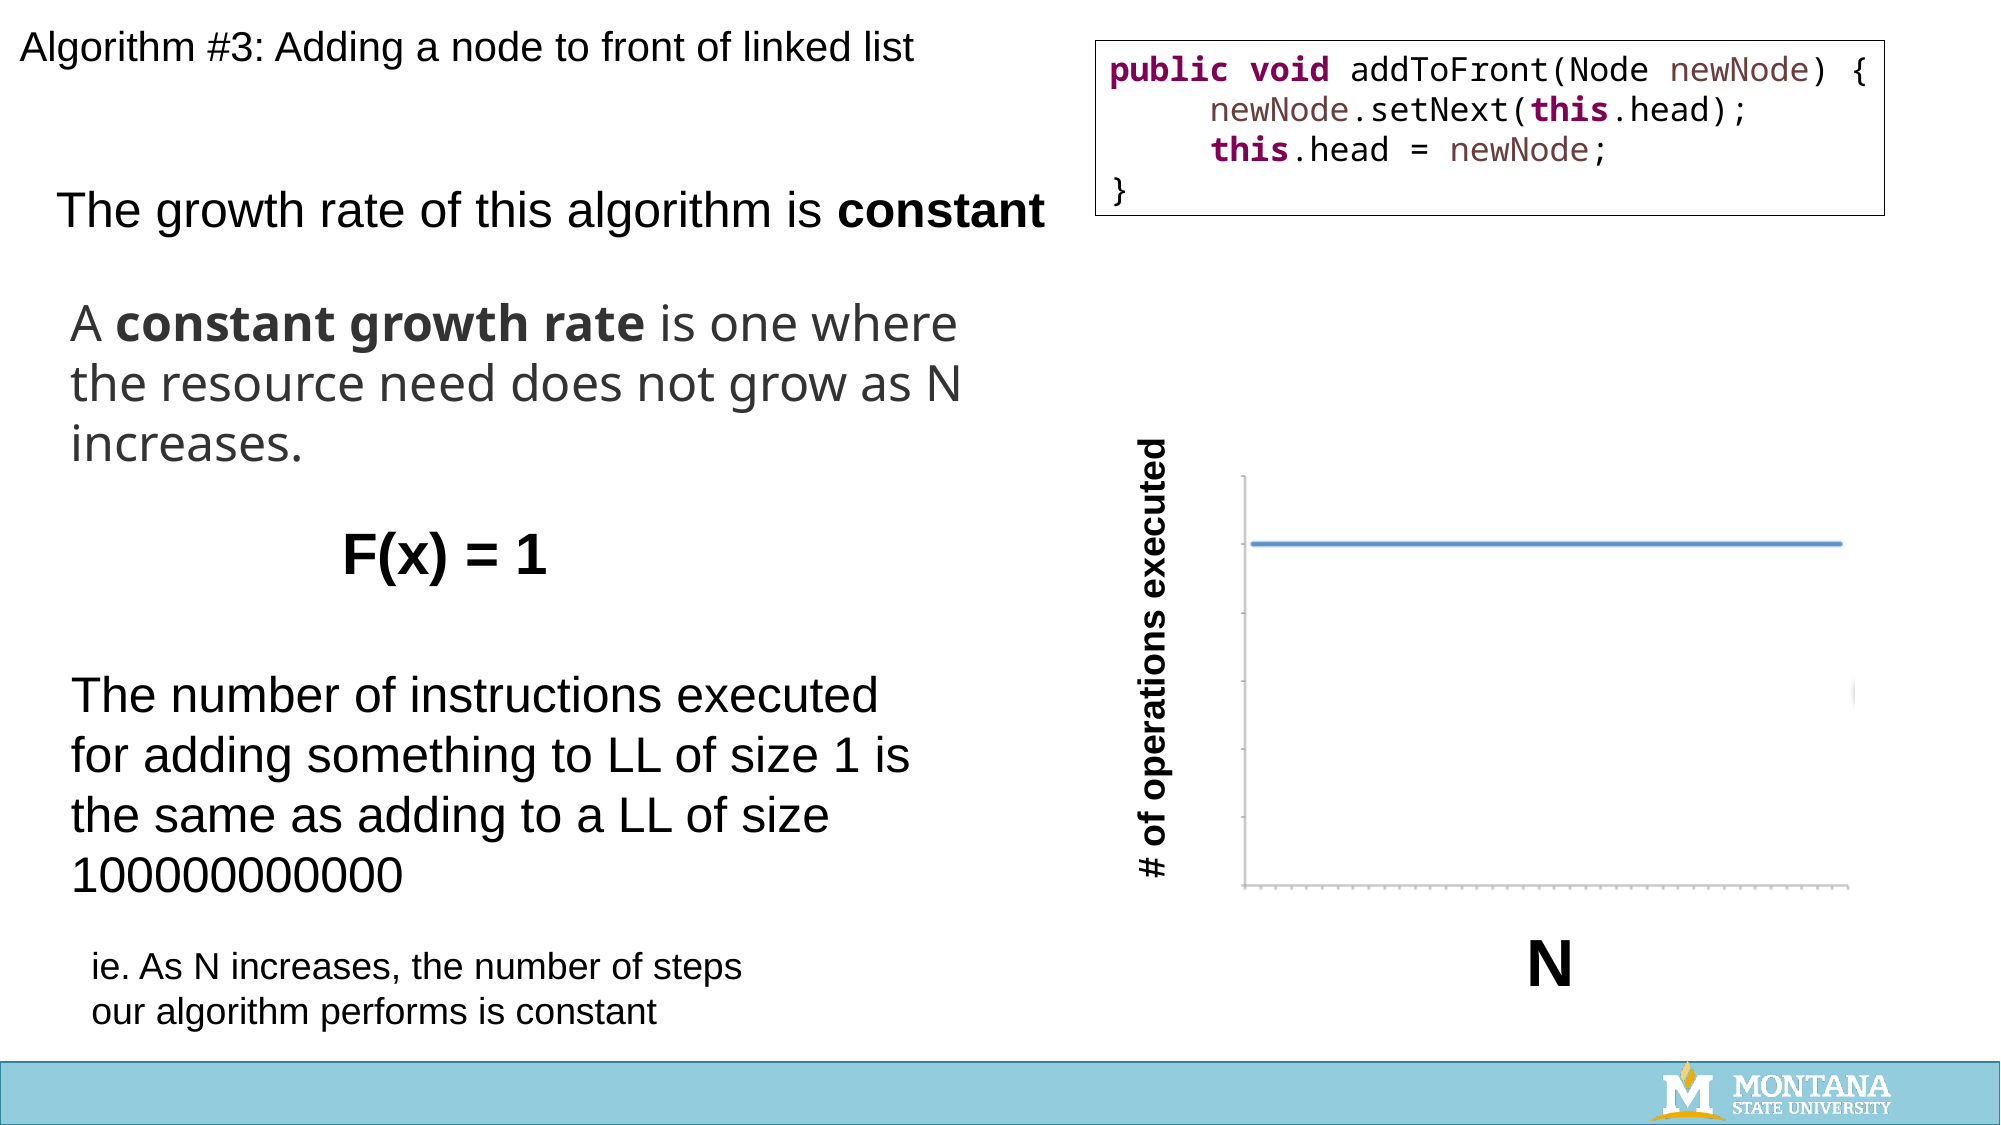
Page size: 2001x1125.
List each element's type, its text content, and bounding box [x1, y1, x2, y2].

picture [1168, 449, 1855, 900]
text_box # of operations executed [1119, 422, 1180, 894]
picture [1649, 1060, 1892, 1122]
text_box The number of instructions executed for adding something to LL of size 1 is the same as adding to a LL of size 100000000000 [56, 655, 945, 910]
text_box A constant growth rate is one where the resource need does not grow as N increases. [56, 284, 1063, 479]
text_box N [1512, 912, 1591, 1008]
text_box F(x) = 1 [327, 508, 564, 594]
text_box The growth rate of this algorithm is constant [41, 169, 1061, 245]
text_box ie. As N increases, the number of steps our algorithm performs is constant [76, 934, 815, 1040]
text_box public void addToFront(Node newNode) { newNode.setNext(this.head); this.head = newNode; } [1095, 40, 1885, 216]
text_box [0, 1060, 1647, 1125]
text_box Algorithm #3: Adding a node to front of linked list [4, 12, 930, 78]
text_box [1892, 1060, 2000, 1125]
